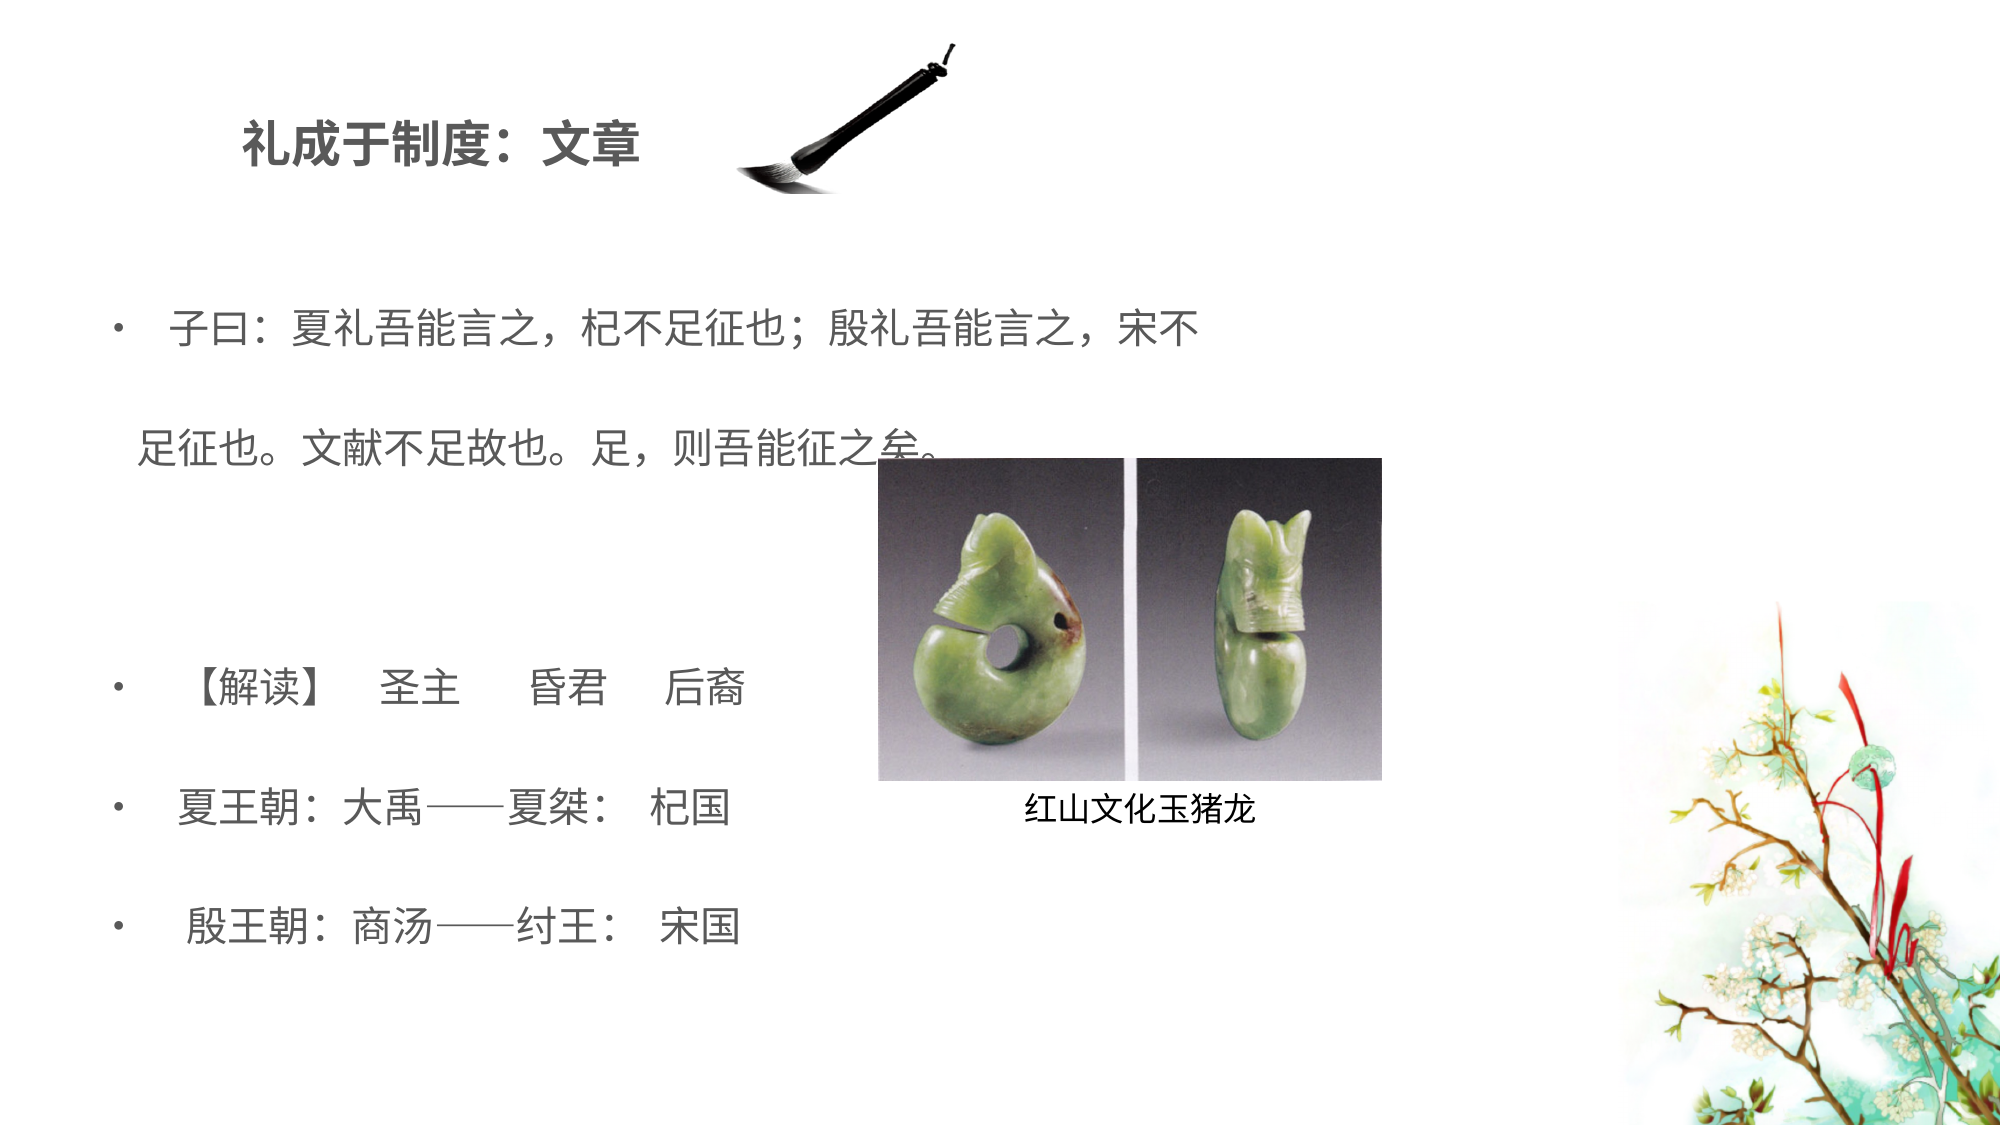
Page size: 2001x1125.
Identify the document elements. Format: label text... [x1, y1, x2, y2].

picture [1618, 601, 2000, 1125]
text_box 红山文化玉猪龙 [1009, 781, 1344, 836]
picture [725, 36, 977, 194]
text_box 礼成于制度：文章 [226, 105, 707, 181]
picture [877, 458, 1382, 781]
list • 子曰：夏礼吾能言之，杞不足征也；殷礼吾能言之，宋不 足征也。文献不足故也。足，则吾能征之矣。 • 【解读】 圣主 昏君 后裔 • 夏王朝：大禹——夏桀： 杞国 • 殷王朝：商汤——纣王： 宋国 [83, 245, 1232, 960]
